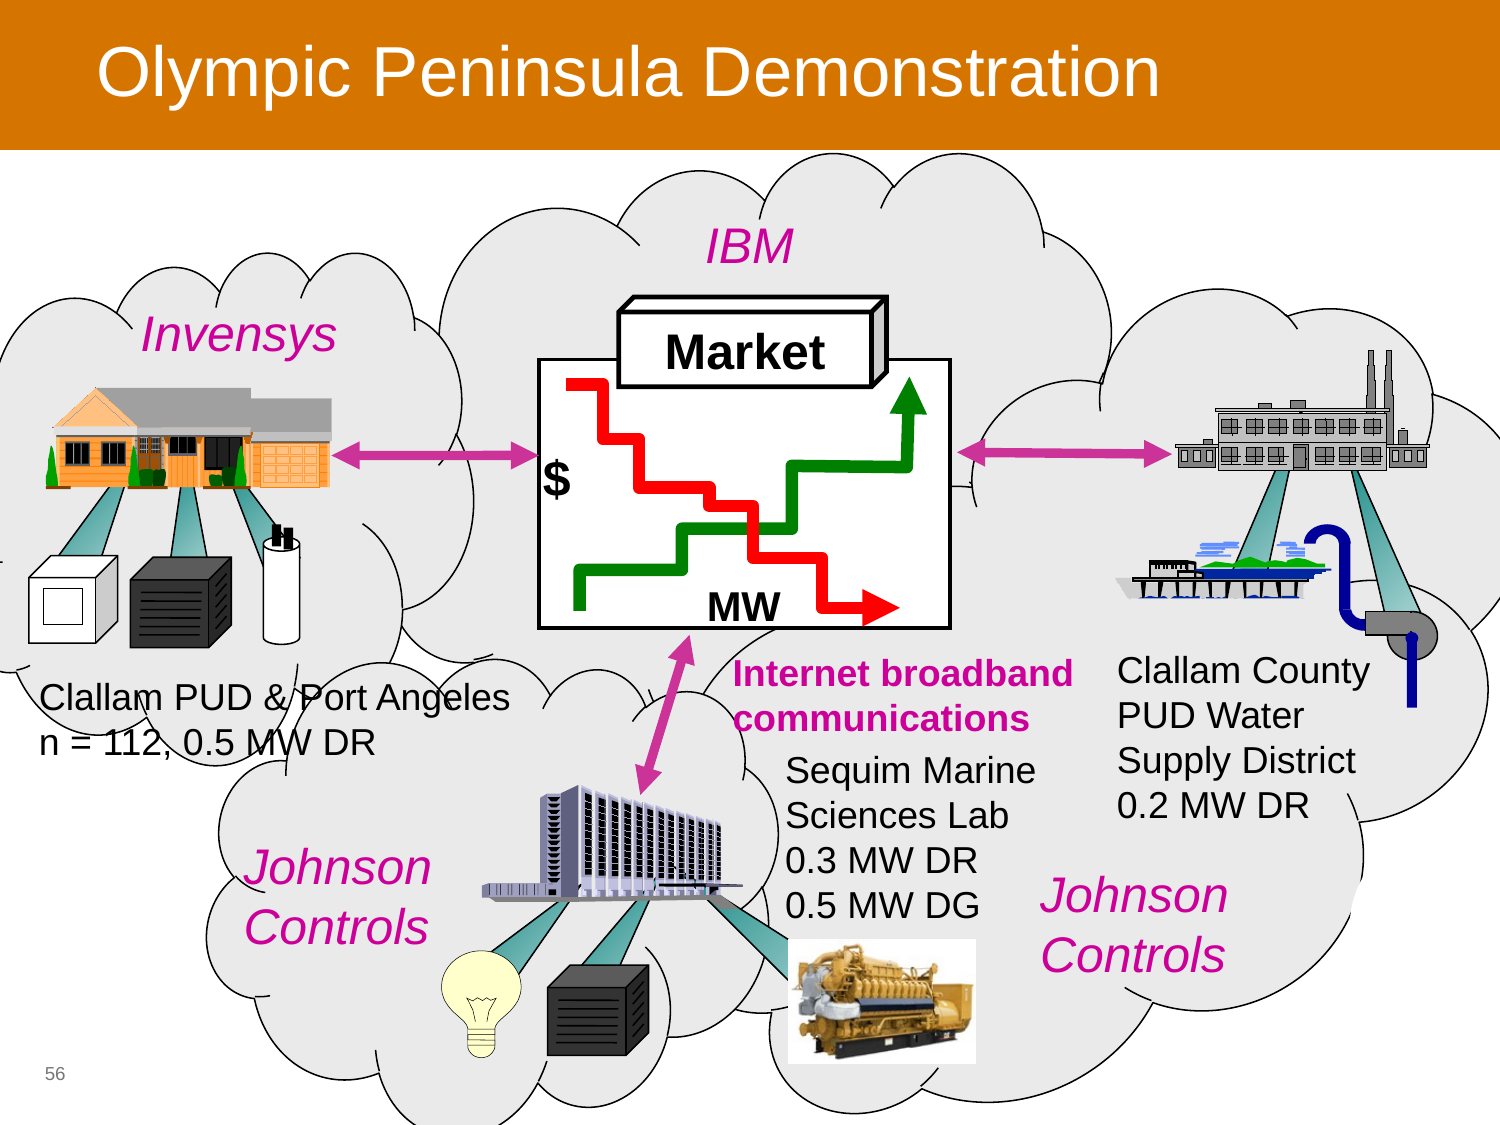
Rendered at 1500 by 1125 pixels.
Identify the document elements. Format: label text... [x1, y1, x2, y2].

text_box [1115, 398, 1438, 708]
footer 56 [29, 1053, 130, 1092]
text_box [210, 647, 775, 1125]
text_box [776, 402, 1500, 1050]
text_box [0, 251, 497, 829]
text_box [1174, 349, 1431, 471]
title Olympic Peninsula Demonstration [96, 39, 1460, 188]
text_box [441, 858, 976, 1064]
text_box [527, 359, 951, 638]
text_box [45, 387, 333, 490]
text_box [28, 436, 300, 648]
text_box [481, 784, 743, 910]
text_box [371, 151, 1129, 646]
